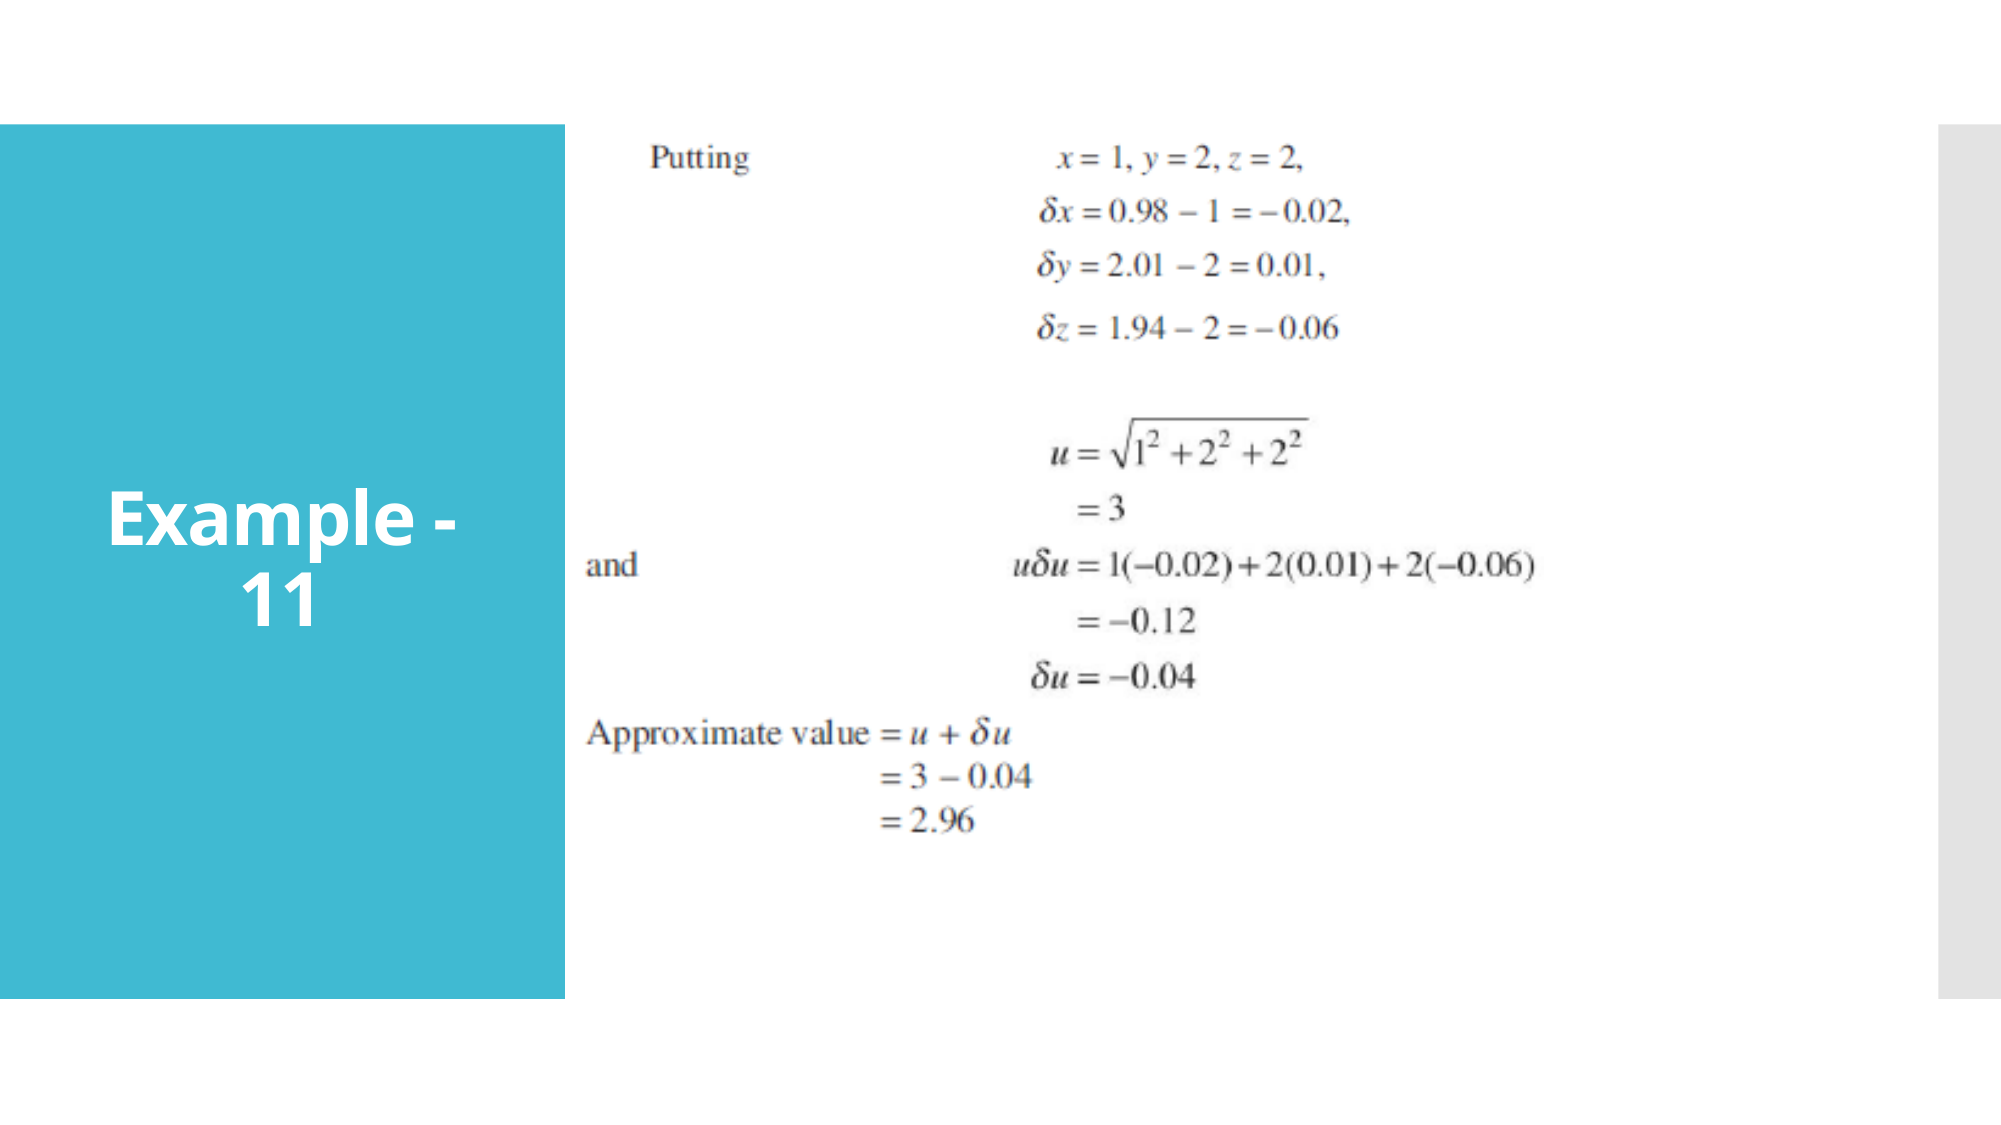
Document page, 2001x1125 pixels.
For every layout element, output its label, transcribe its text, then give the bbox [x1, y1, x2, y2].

picture [579, 403, 1545, 841]
title Example - 11 [39, 184, 523, 940]
picture [643, 135, 1357, 354]
